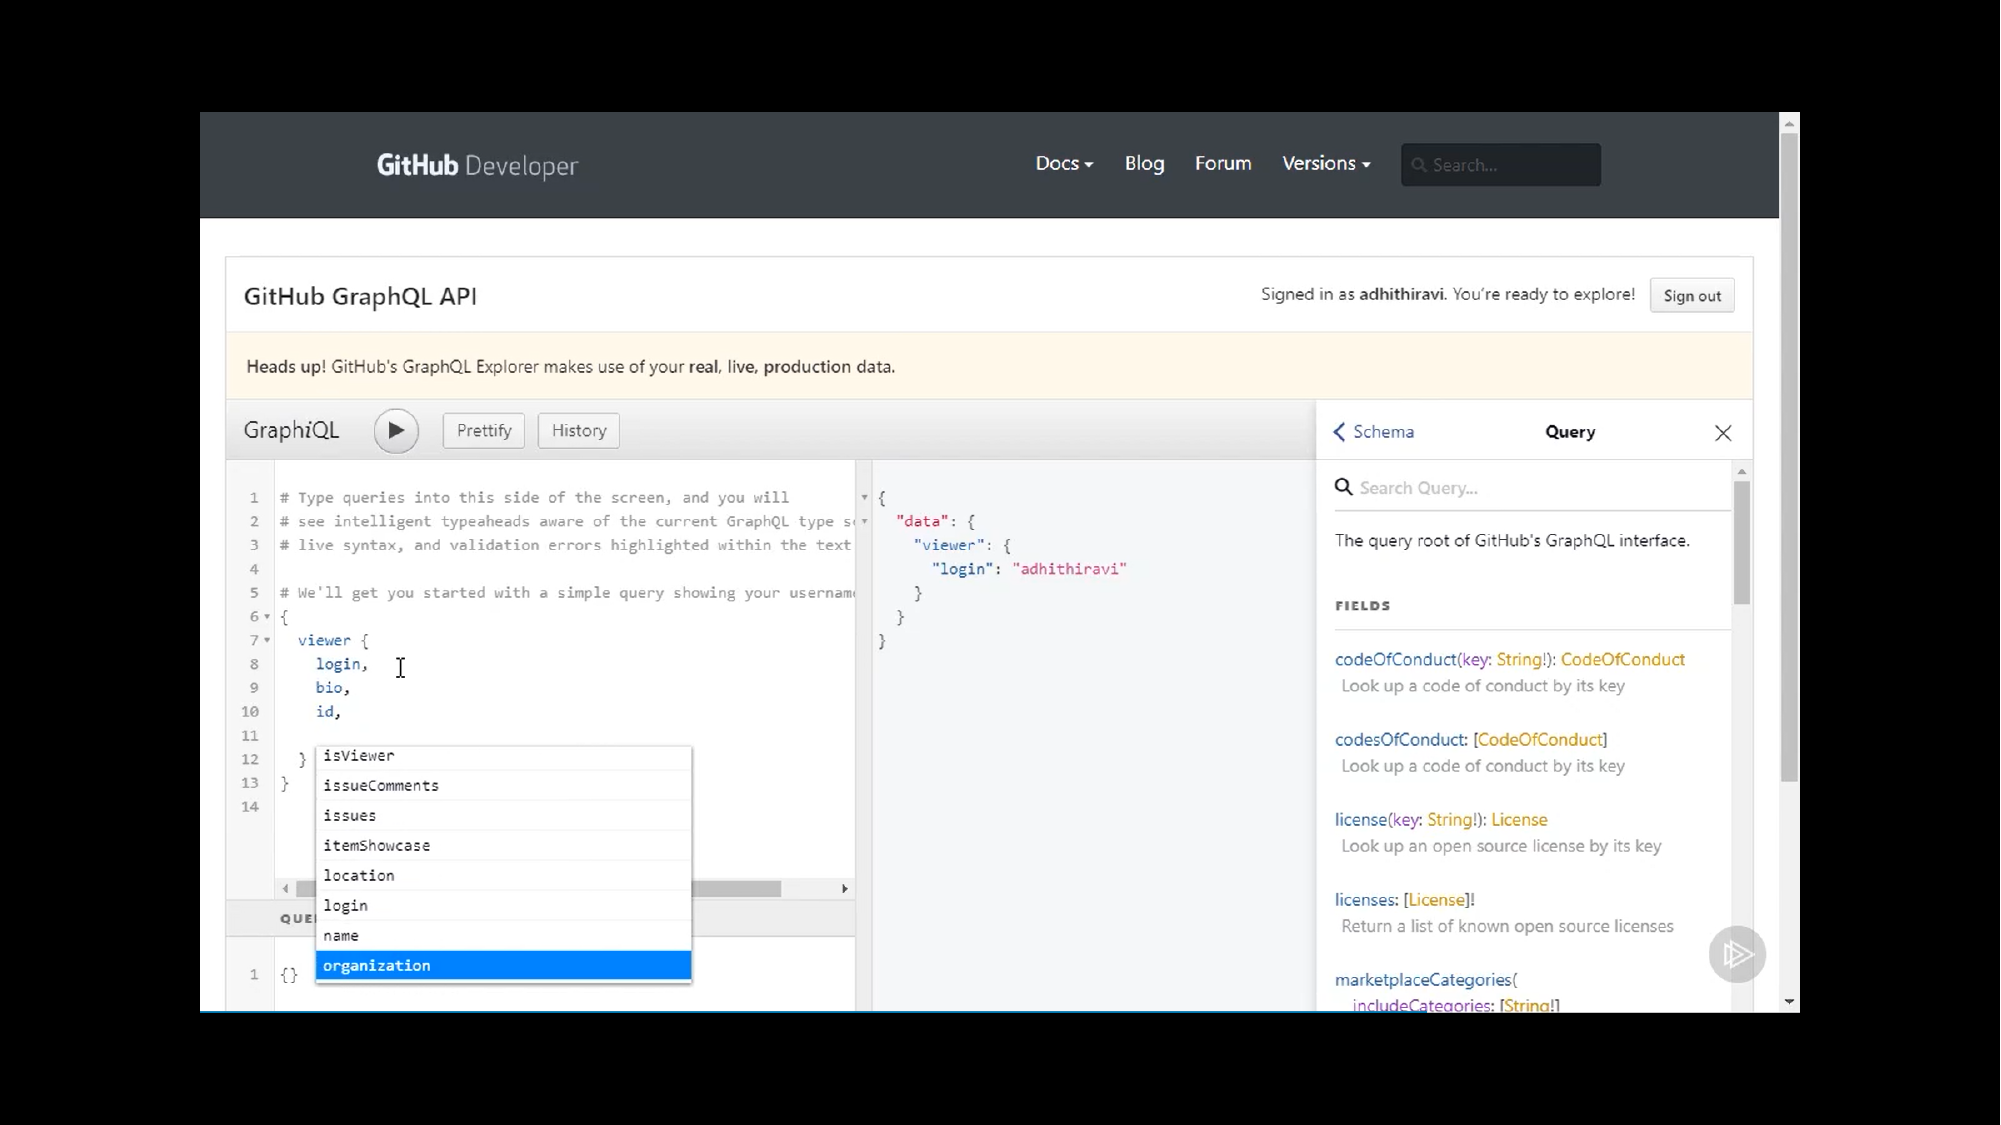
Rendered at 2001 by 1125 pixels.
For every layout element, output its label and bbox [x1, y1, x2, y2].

picture [199, 112, 1800, 1013]
